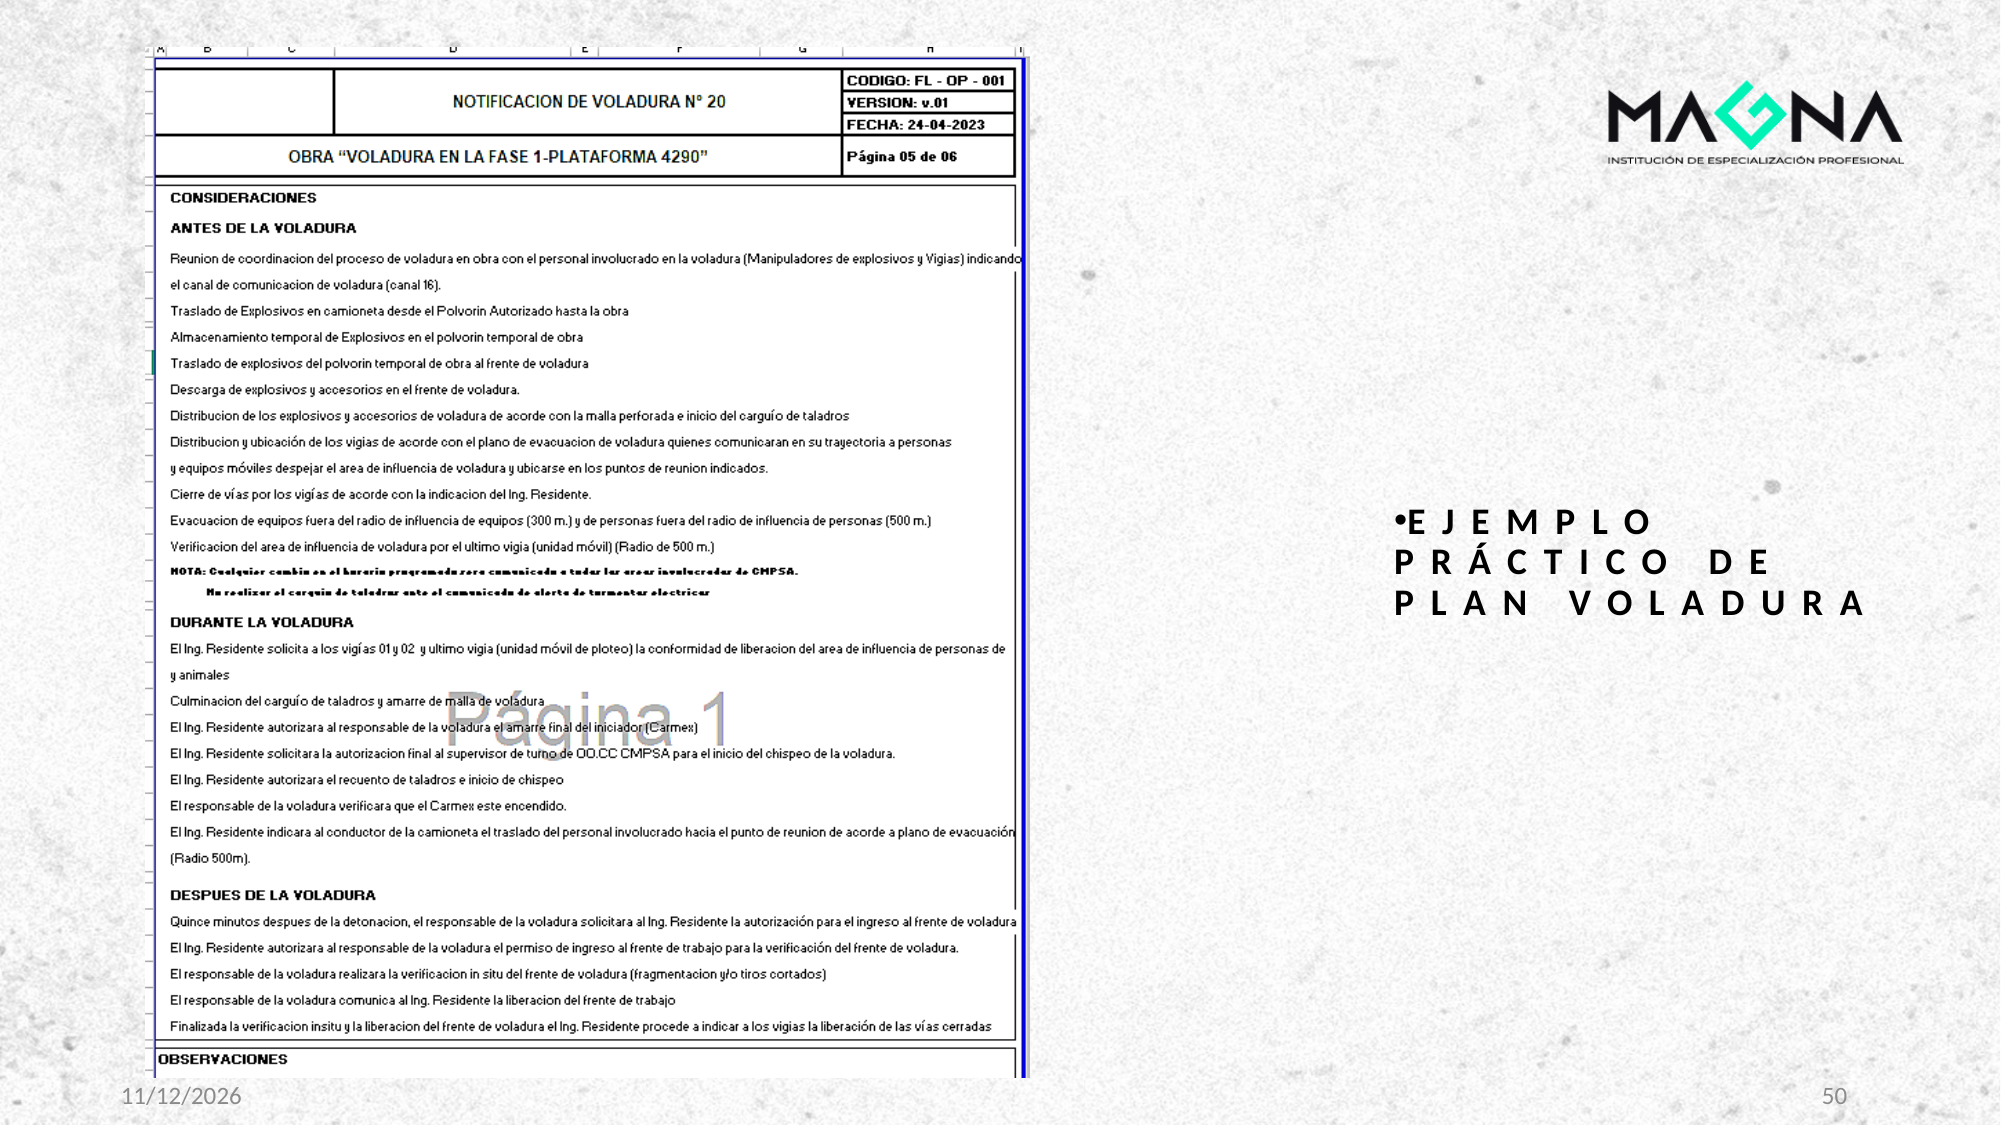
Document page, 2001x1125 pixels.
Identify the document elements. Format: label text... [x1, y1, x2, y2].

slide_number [105, 1065, 588, 1125]
text_box EJEMPLO PRÁCTICO DE PLAN VOLADURA [1379, 274, 1953, 851]
slide_number 50 [1412, 1065, 1863, 1125]
picture [0, 0, 2001, 1125]
